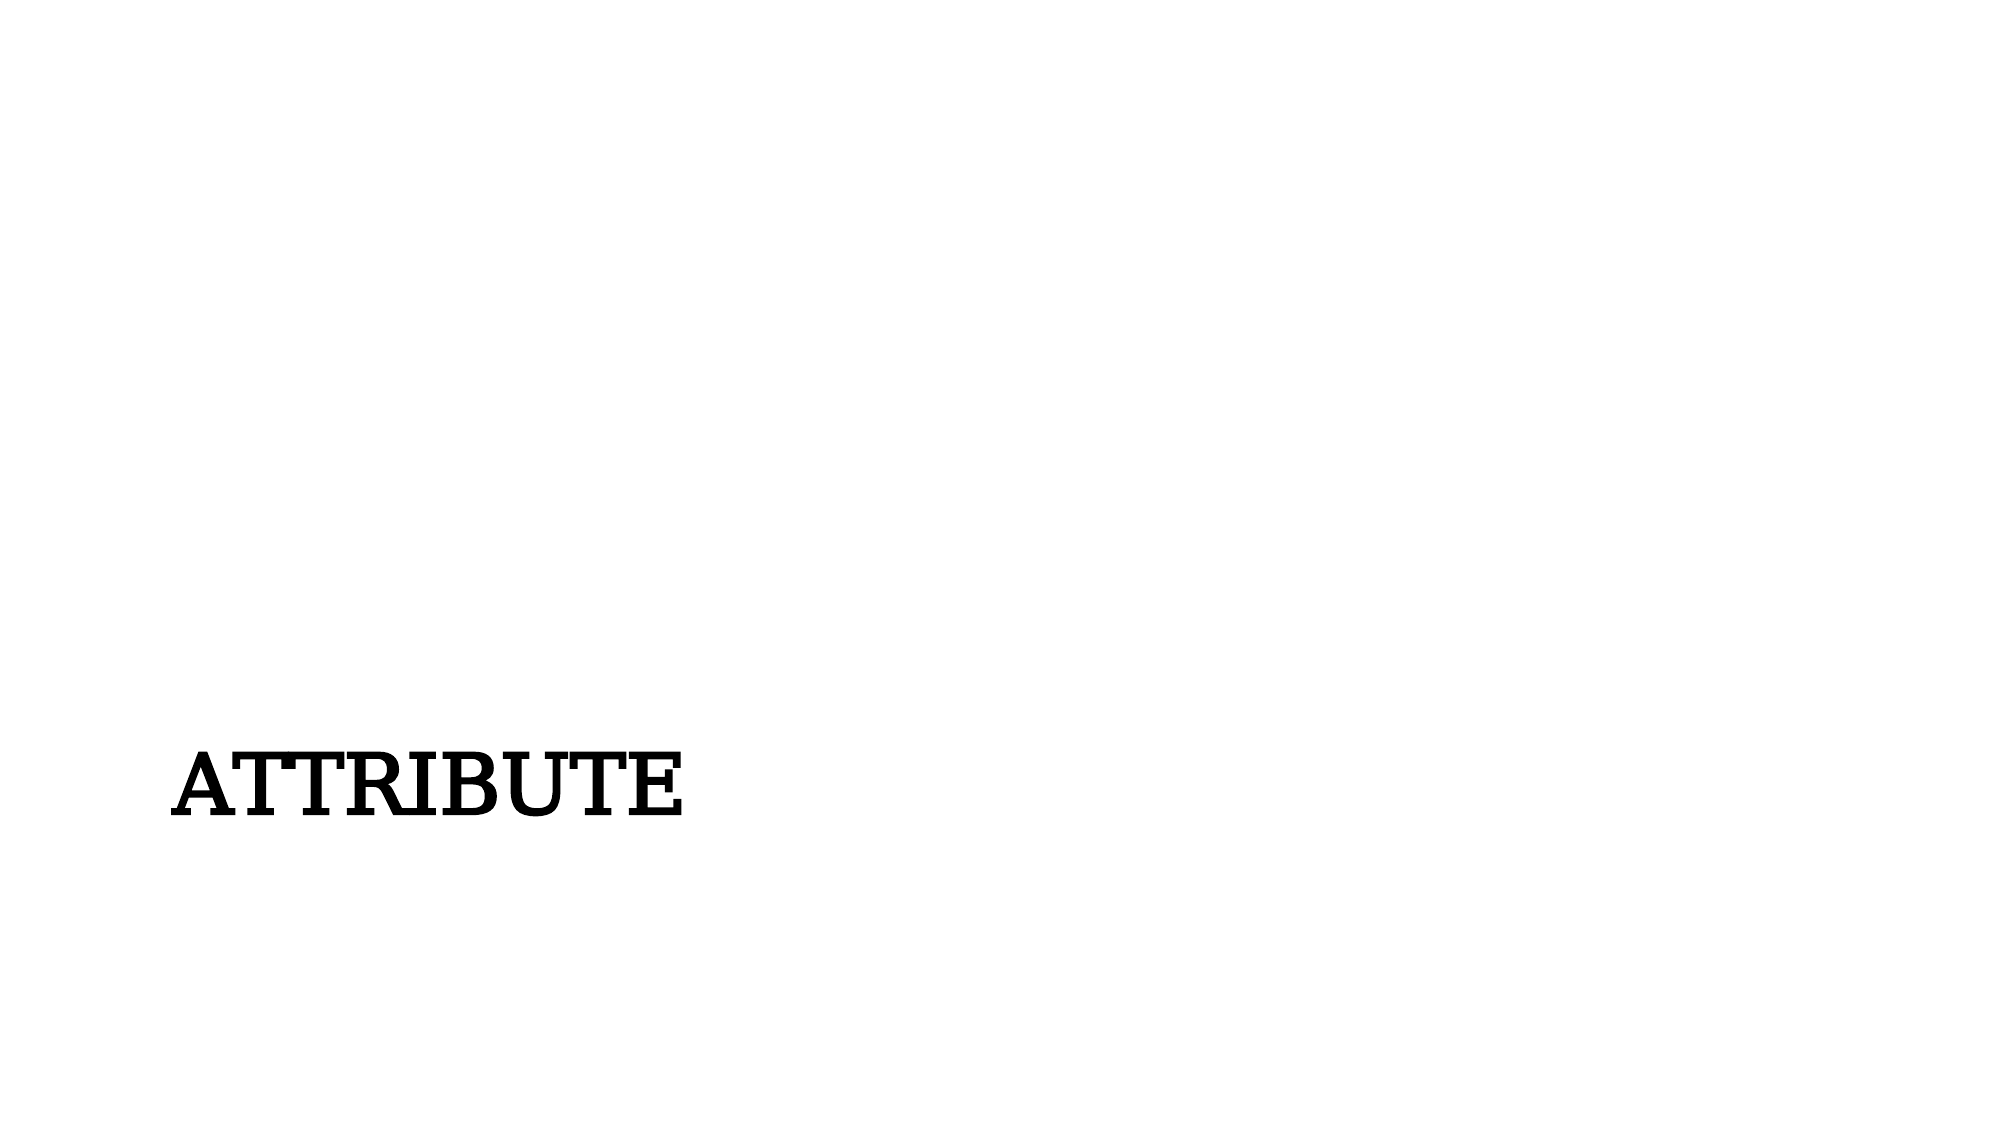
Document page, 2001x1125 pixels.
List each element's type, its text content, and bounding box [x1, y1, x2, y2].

title attribute [157, 722, 1858, 947]
